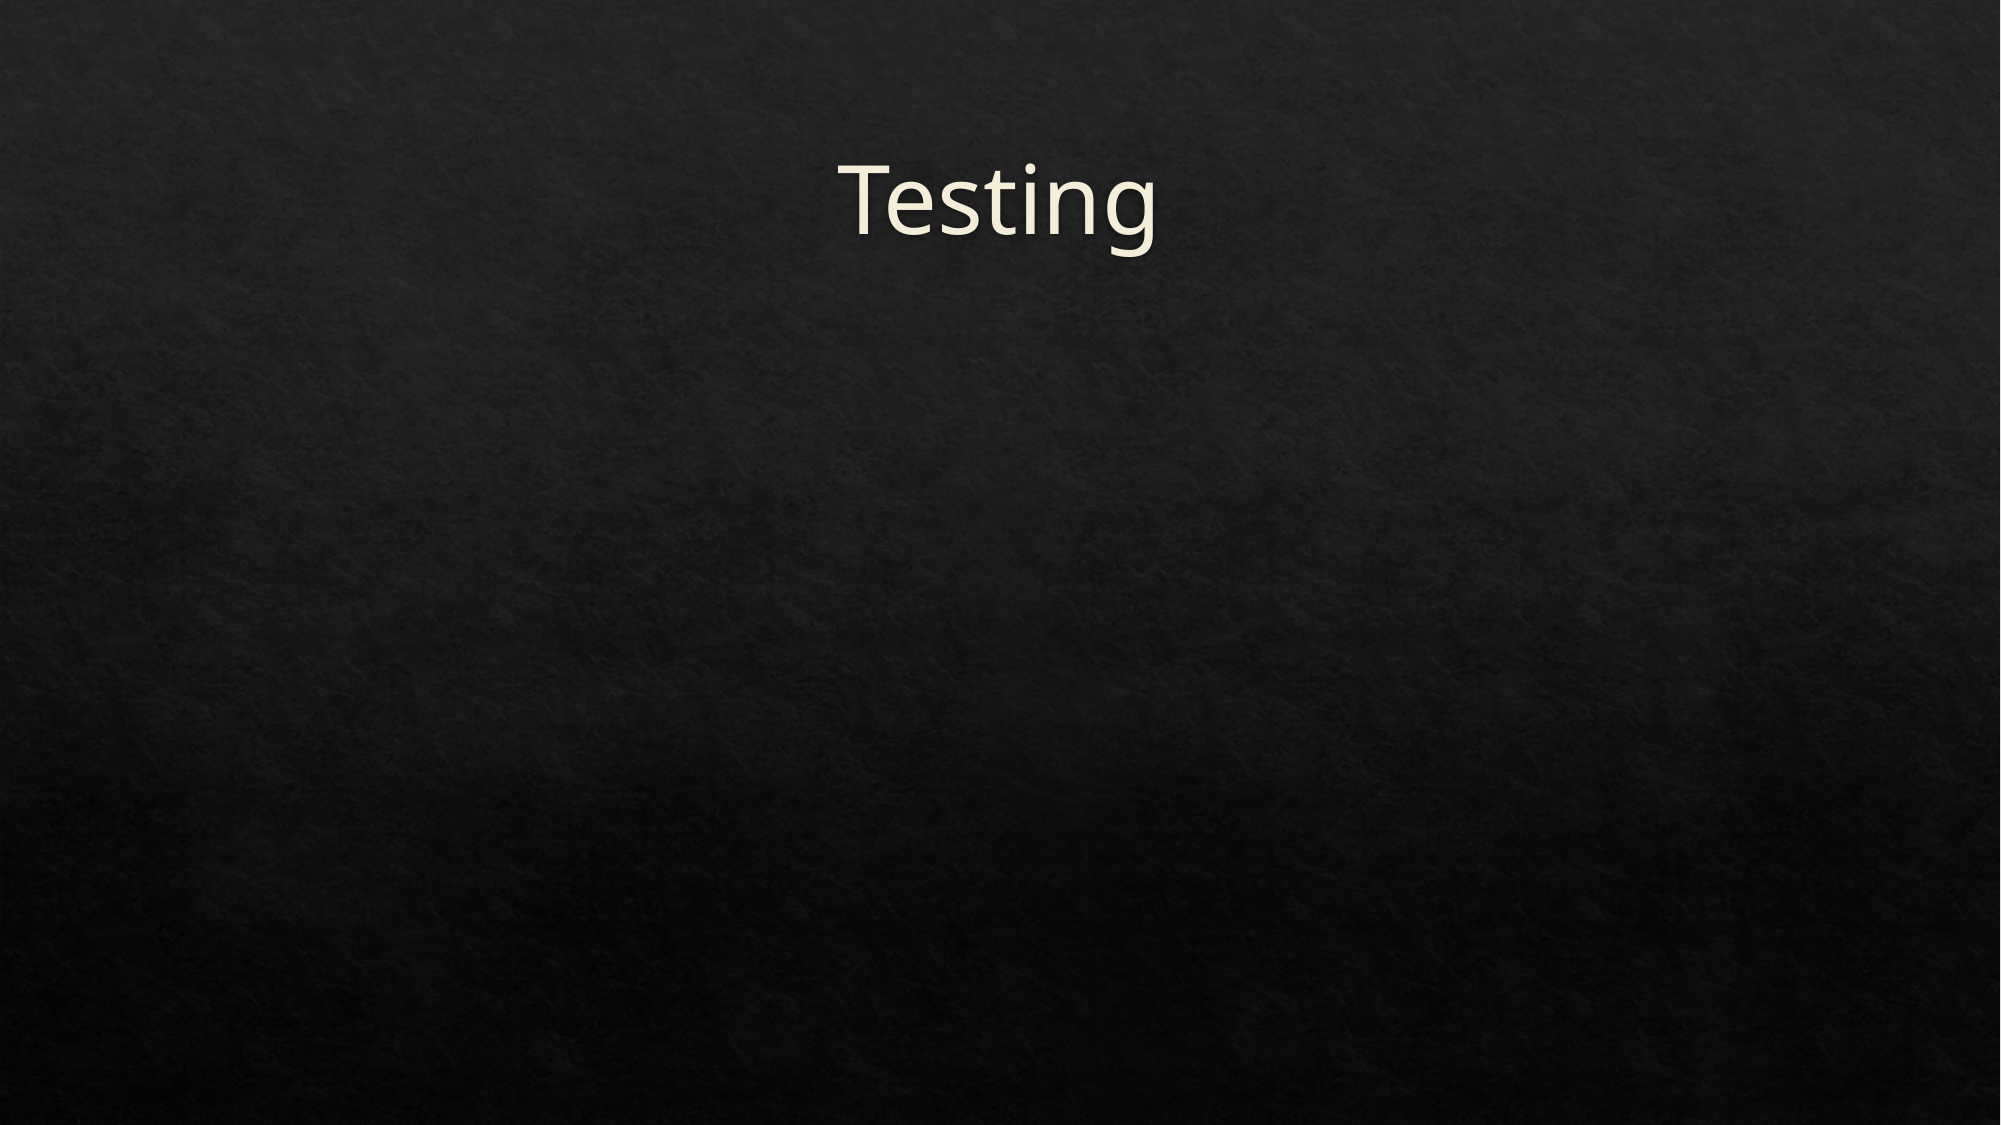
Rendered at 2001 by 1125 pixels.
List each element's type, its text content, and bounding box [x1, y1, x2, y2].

title Testing [149, 99, 1849, 307]
